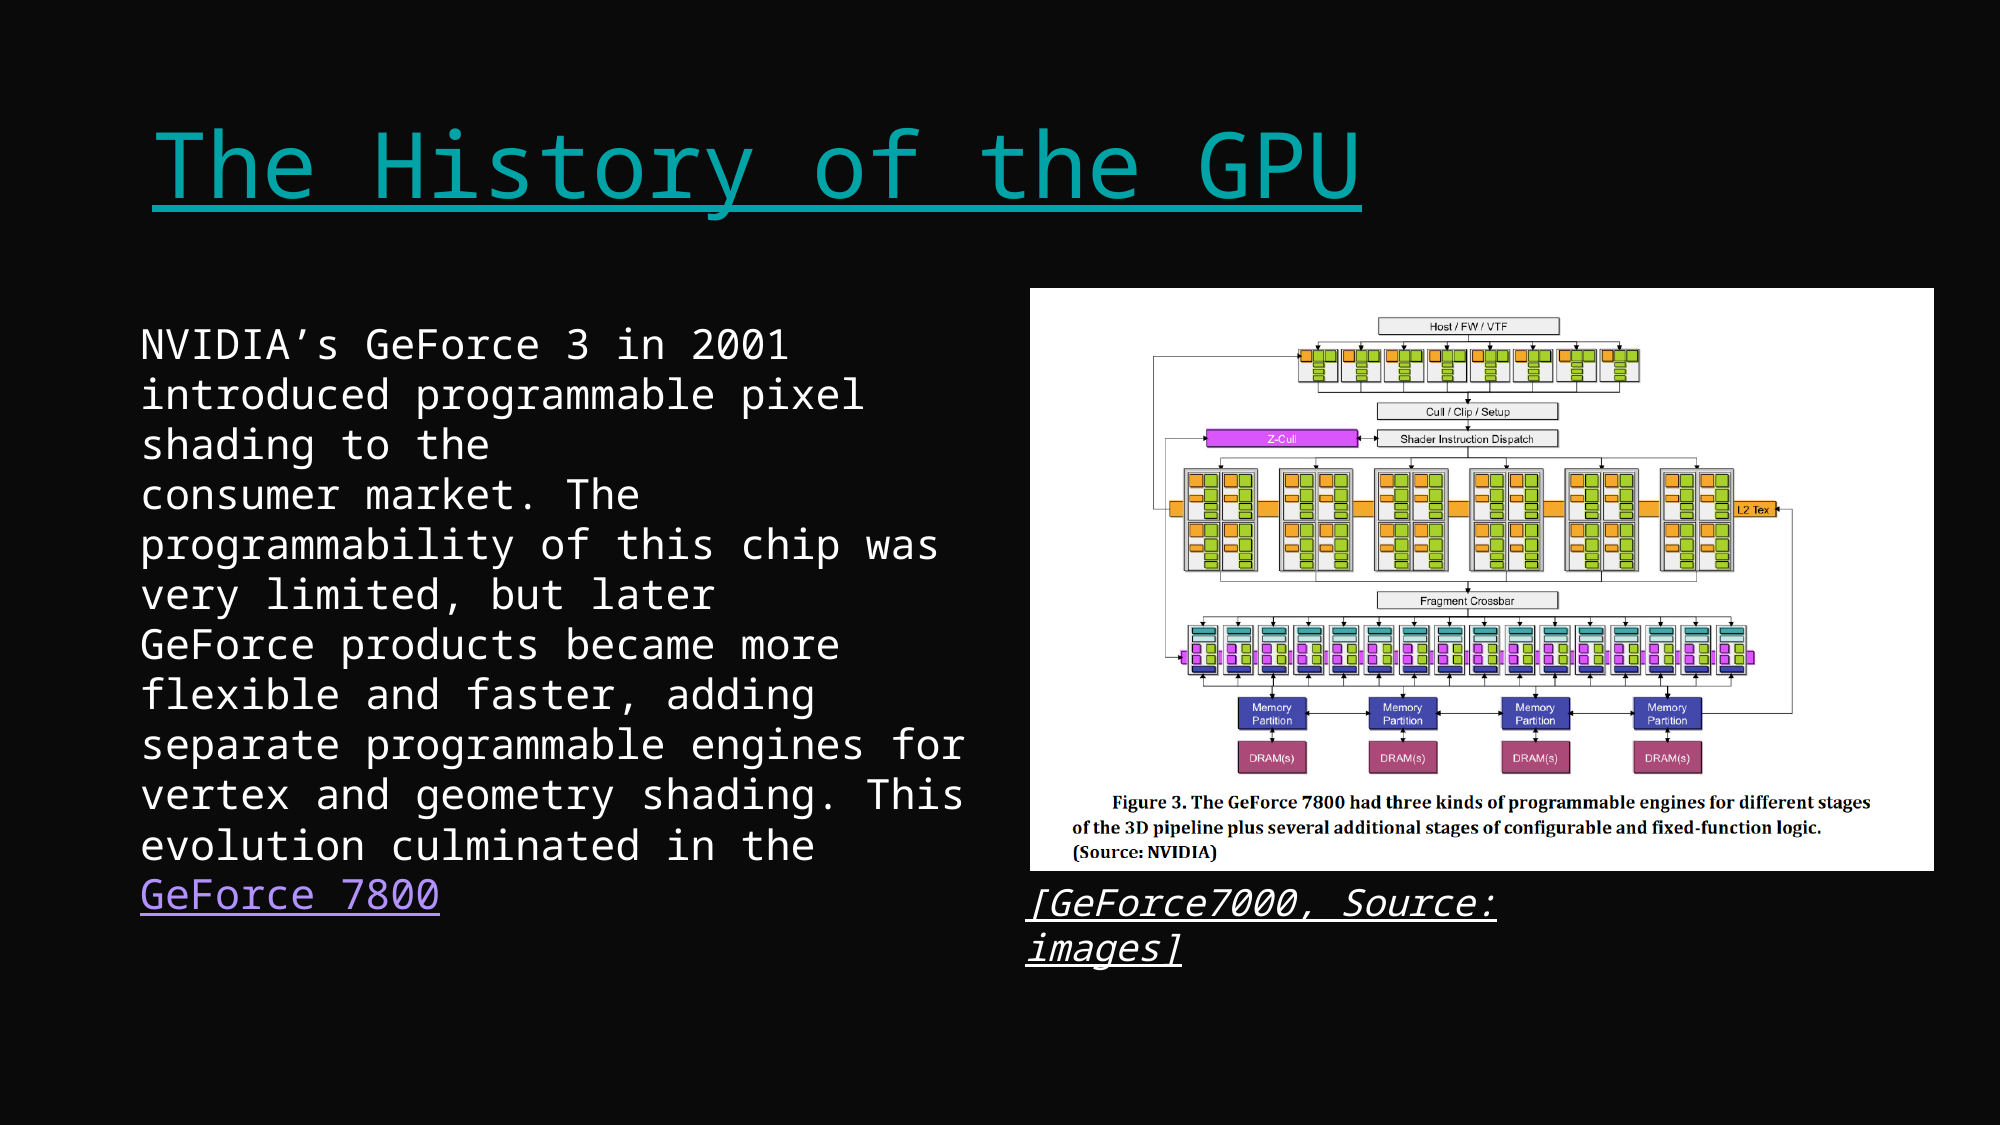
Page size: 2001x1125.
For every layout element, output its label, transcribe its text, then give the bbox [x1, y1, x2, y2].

text_box NVIDIA’s GeForce 3 in 2001 introduced programmable pixel shading to the consumer market. The programmability of this chip was very limited, but later GeForce products became more flexible and faster, adding separate programmable engines for vertex and geometry shading. This evolution culminated in the GeForce 7800 [125, 310, 1010, 926]
title The History of the GPU [137, 59, 1863, 278]
text_box [GeForce7000, Source: images] [1010, 871, 1525, 976]
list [1030, 288, 1935, 872]
